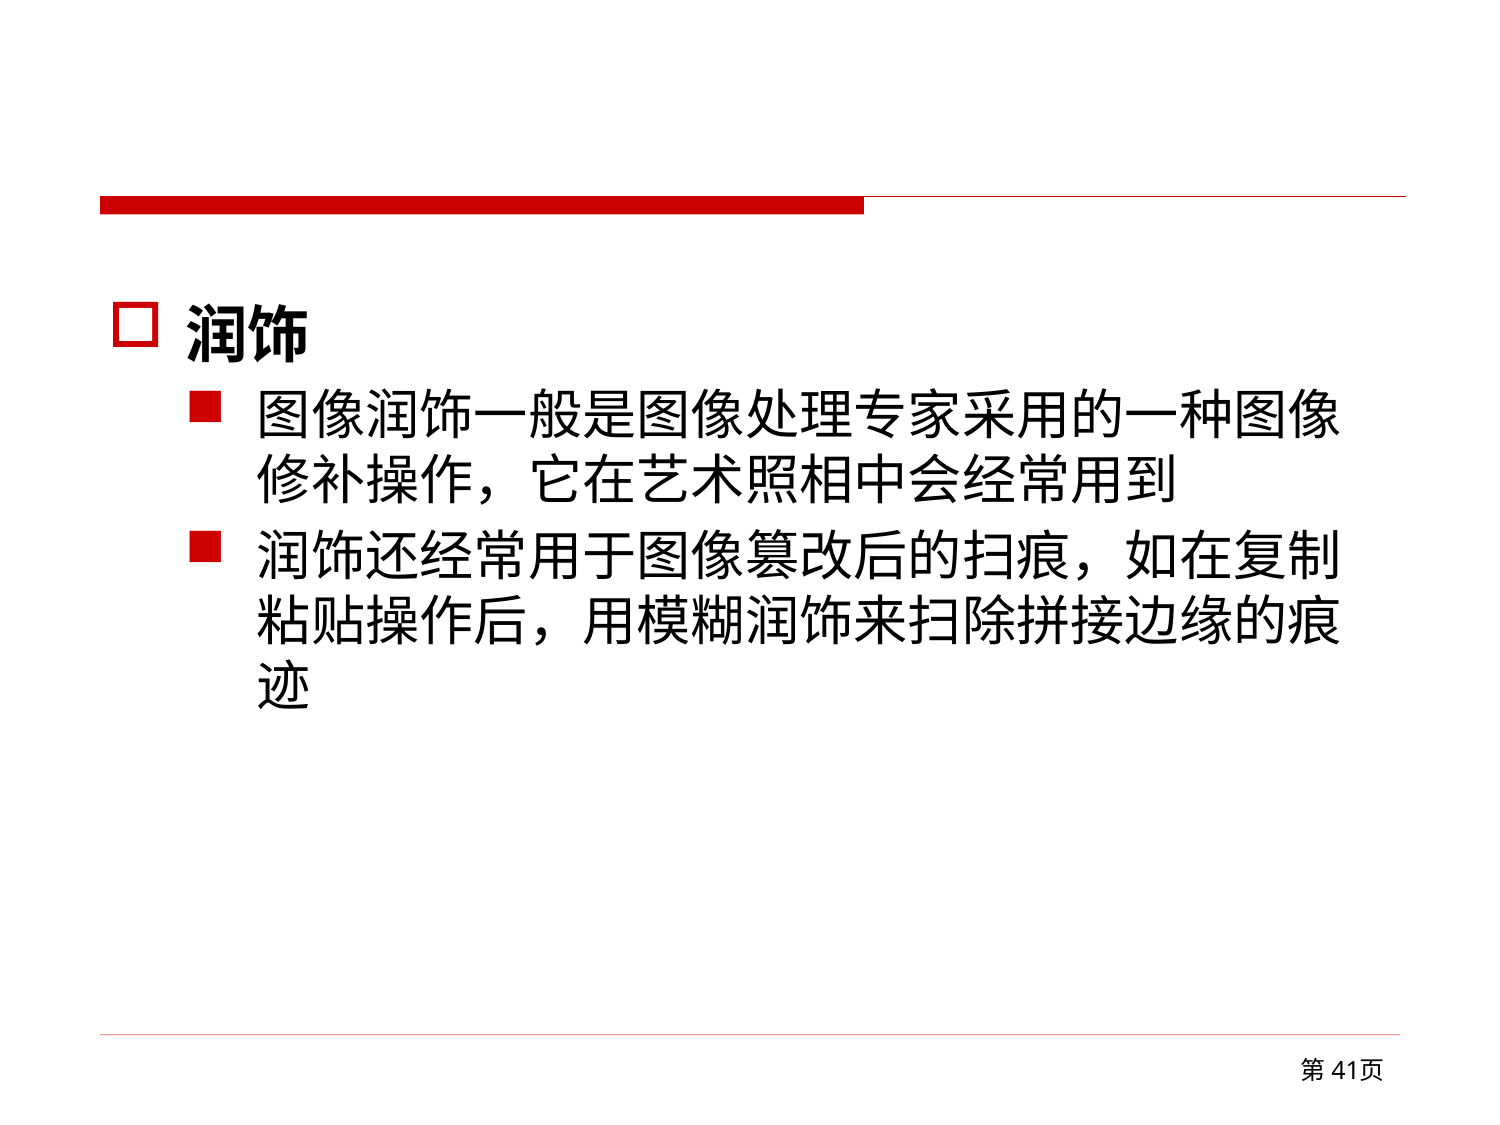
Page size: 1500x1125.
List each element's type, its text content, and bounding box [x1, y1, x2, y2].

list 润饰 图像润饰一般是图像处理专家采用的一种图像修补操作，它在艺术照相中会经常用到 润饰还经常用于图像篡改后的扫痕，如在复制粘贴操作后，用模糊润饰来扫除拼接边缘的痕迹 [92, 287, 1406, 988]
slide_number [1074, 1046, 1401, 1103]
